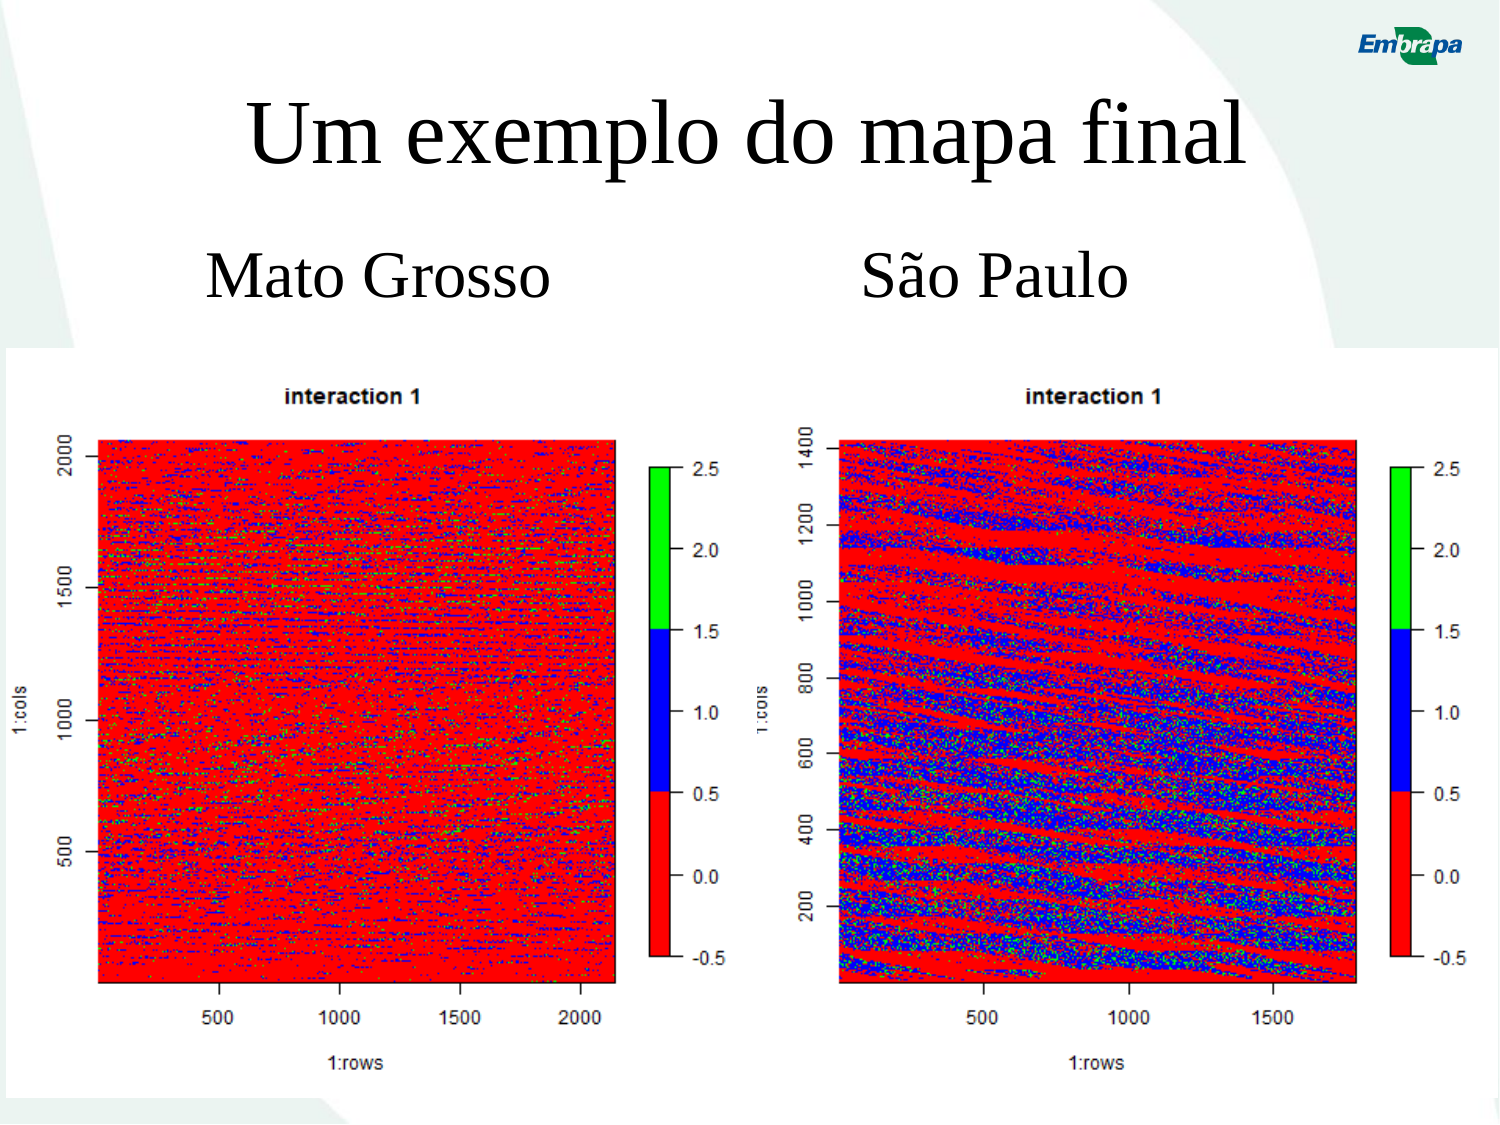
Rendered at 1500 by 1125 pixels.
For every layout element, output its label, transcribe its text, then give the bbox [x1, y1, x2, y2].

picture [0, 0, 1500, 1124]
title Um exemplo do mapa final [83, 69, 1413, 197]
list Mato Grosso São Paulo [39, 222, 1474, 346]
